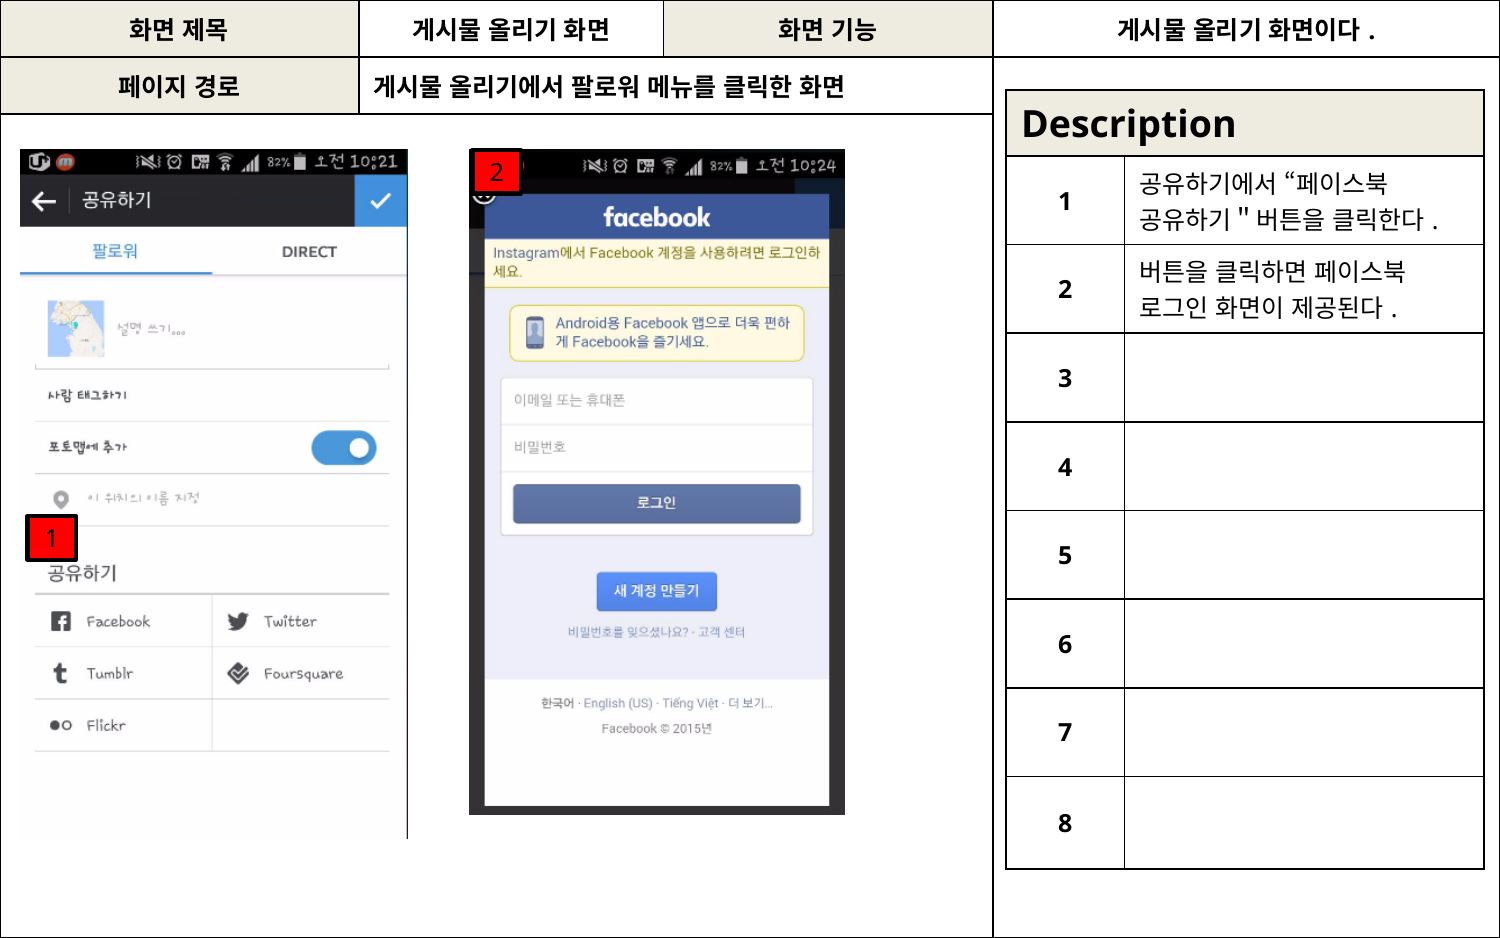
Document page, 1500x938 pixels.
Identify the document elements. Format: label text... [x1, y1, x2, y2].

table_cell [1125, 334, 1483, 421]
table_cell 6 [1007, 600, 1124, 687]
table_header 화면 기능 [664, 1, 992, 56]
table_cell [1125, 600, 1483, 687]
table_header 게시물 올리기 화면이다. [994, 1, 1499, 56]
table_cell 게시물 올리기에서 팔로워 메뉴를 클릭한 화면 [360, 58, 992, 113]
table_cell 페이지 경로 [1, 58, 358, 113]
table_cell 1 [1007, 157, 1124, 244]
table_cell 공유하기에서 “페이스북 공유하기＂버튼을 클릭한다. [1125, 157, 1483, 244]
table_header 게시물 올리기 화면 [360, 1, 663, 56]
table_cell [994, 58, 1499, 937]
table_header Description [1007, 91, 1483, 155]
table_cell [1125, 511, 1483, 598]
table_cell [1125, 423, 1483, 510]
table_cell 버튼을 클릭하면 페이스북 로그인 화면이 제공된다. [1125, 245, 1483, 332]
picture [468, 149, 845, 815]
table_cell 3 [1007, 334, 1124, 421]
table_header 화면 제목 [1, 1, 358, 56]
table_cell [1125, 777, 1483, 868]
table_cell 5 [1007, 511, 1124, 598]
table_cell [1125, 689, 1483, 776]
table_cell 8 [1007, 777, 1124, 868]
picture [20, 149, 409, 839]
table_cell 2 [1007, 245, 1124, 332]
table_cell 7 [1007, 689, 1124, 776]
table_cell 4 [1007, 423, 1124, 510]
table_cell [1, 115, 992, 937]
